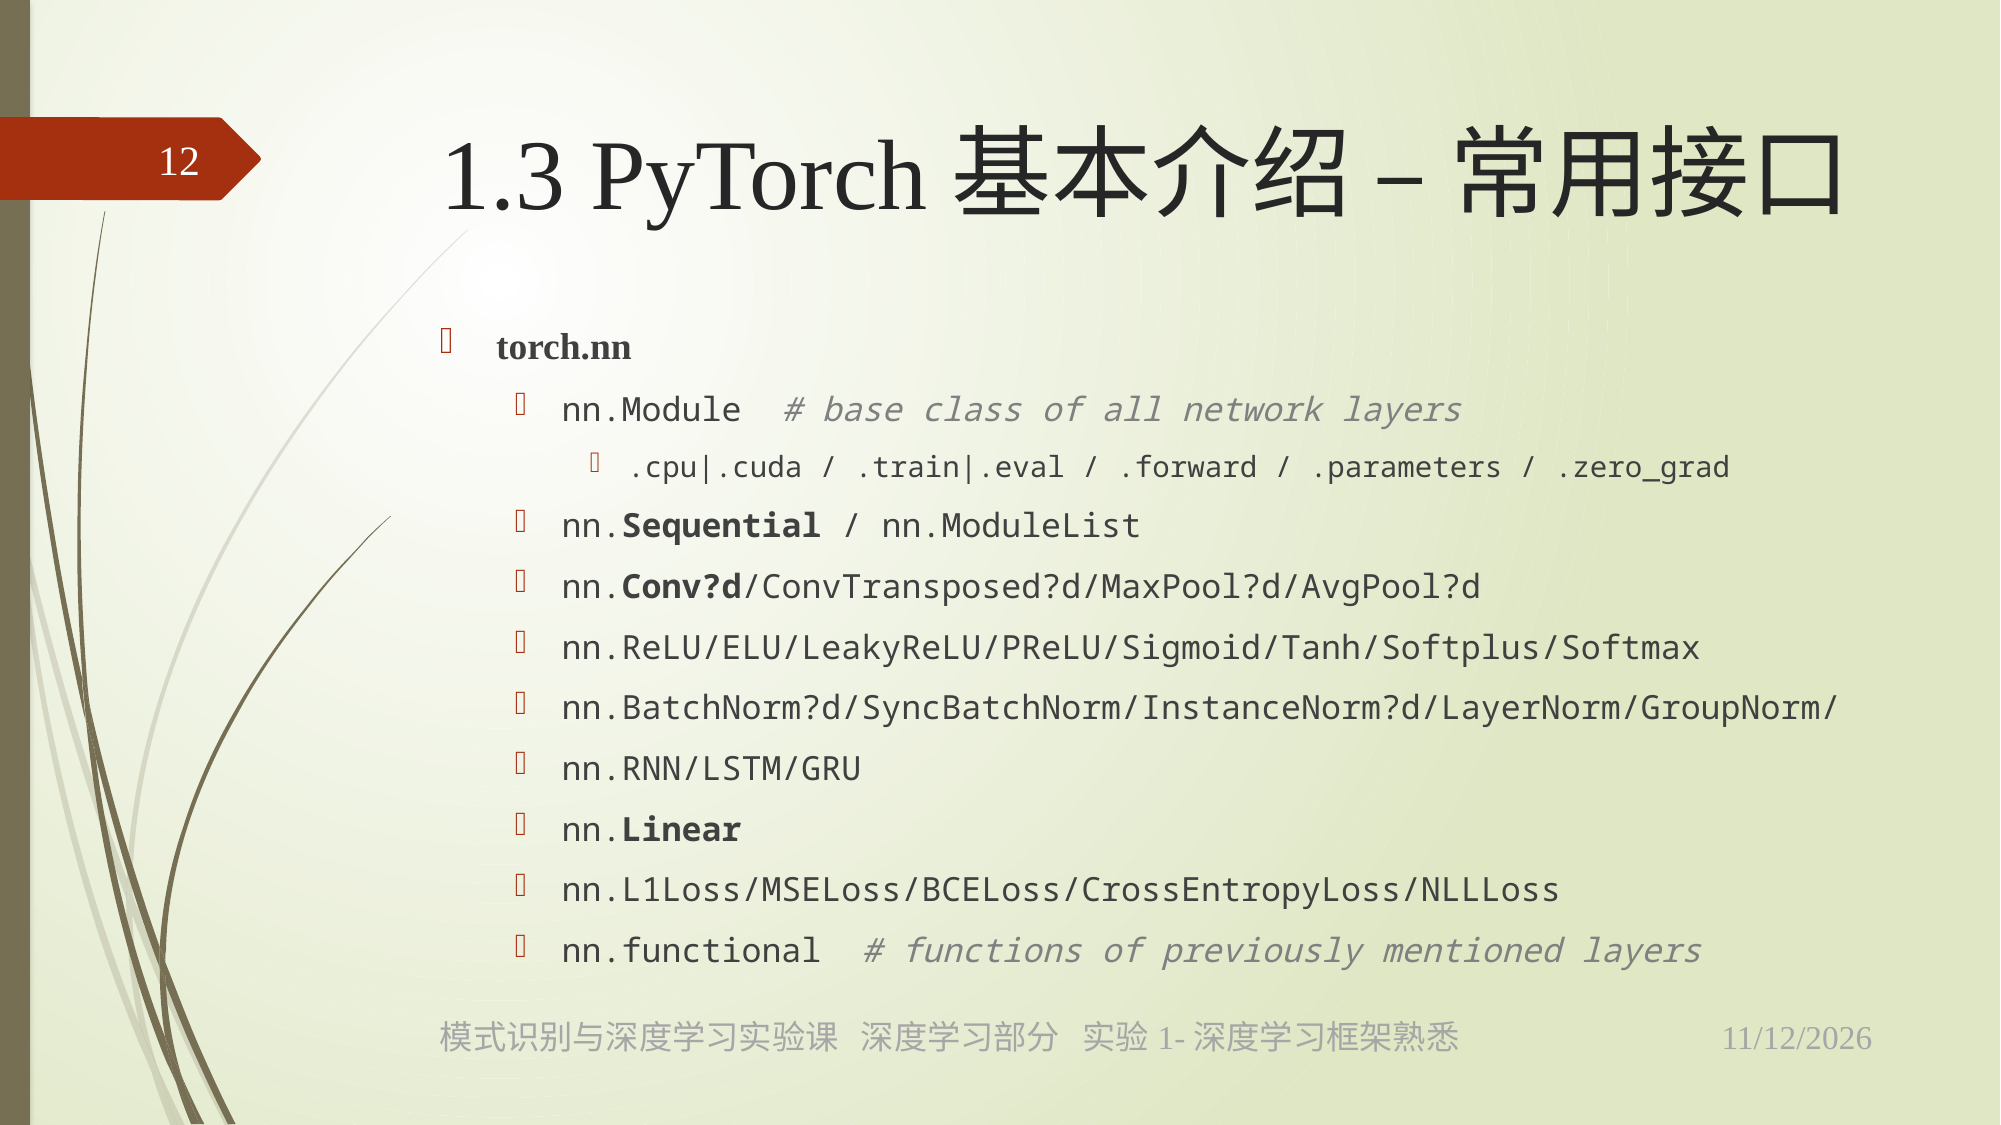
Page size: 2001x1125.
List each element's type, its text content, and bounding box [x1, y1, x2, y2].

list torch.nn nn.Module # base class of all network layers .cpu|.cuda / .train|.eval / .forward / .parameters / .zero_grad nn.Sequential / nn.ModuleList nn.Conv?d/ConvTransposed?d/MaxPool?d/AvgPool?d nn.ReLU/ELU/LeakyReLU/PReLU/Sigmoid/Tanh/Softplus/Softmax nn.BatchNorm?d/SyncBatchNorm/InstanceNorm?d/LayerNorm/GroupNorm/ nn.RNN/LSTM/GRU nn.Linear nn.L1Loss/MSELoss/BCELoss/CrossEntropyLoss/NLLLoss nn.functional # functions of previously mentioned layers [424, 314, 1888, 1031]
footer 模式识别与深度学习实验课 深度学习部分 实验1-深度学习框架熟悉 [424, 1006, 1675, 1067]
title 1.3 PyTorch基本介绍 – 常用接口 [425, 102, 1888, 313]
slide_number 12 [87, 129, 216, 190]
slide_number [1699, 1005, 1888, 1067]
